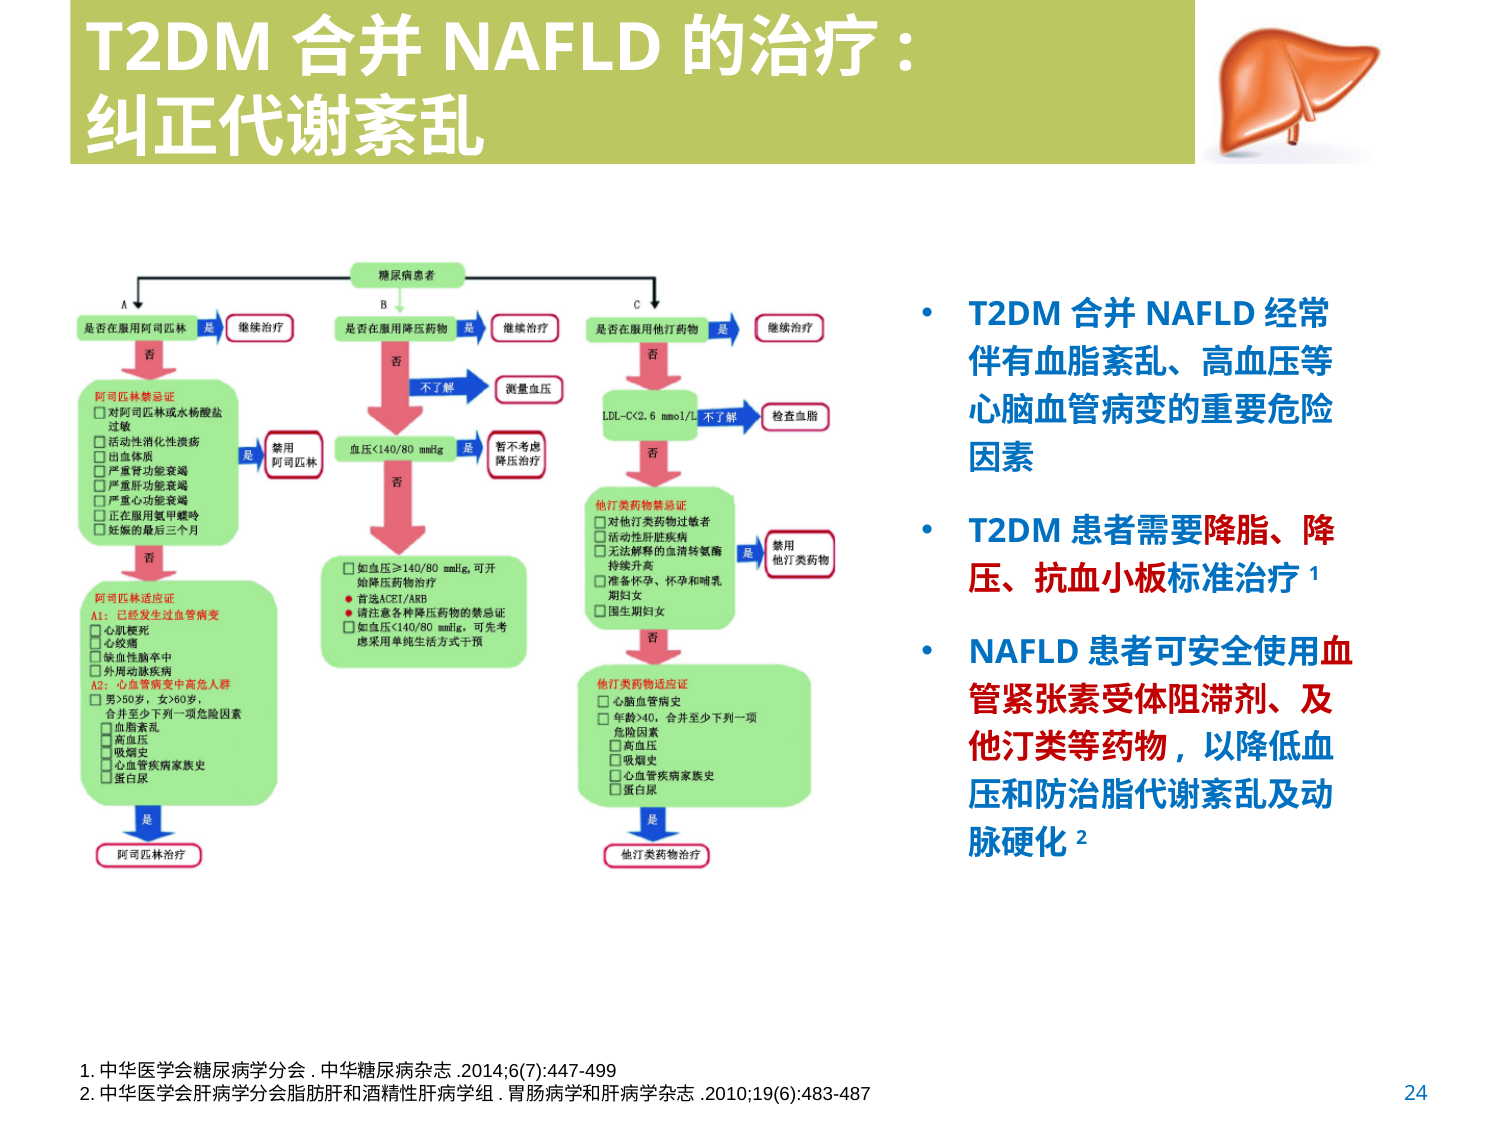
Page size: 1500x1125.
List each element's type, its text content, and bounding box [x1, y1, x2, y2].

picture [1195, 23, 1383, 164]
picture [70, 240, 836, 873]
text_box 1.中华医学会糖尿病学分会.中华糖尿病杂志.2014;6(7):447-499 2.中华医学会肝病学分会脂肪肝和酒精性肝病学组.胃肠病学和肝病学杂志.2010;19(6):483-487 [64, 1051, 886, 1112]
title T2DM合并NAFLD的治疗: 纠正代谢紊乱 [70, 37, 1195, 131]
text_box T2DM合并NAFLD经常伴有血脂紊乱、高血压等心脑血管病变的重要危险因素 T2DM患者需要降脂、降压、抗血小板标准治疗1 NAFLD患者可安全使用血管紧张素受体阻滞剂、及他汀类等药物, 以降低血压和防治脂代谢紊乱及动脉硬化2 [906, 277, 1375, 869]
slide_number 24 [1092, 1072, 1443, 1113]
